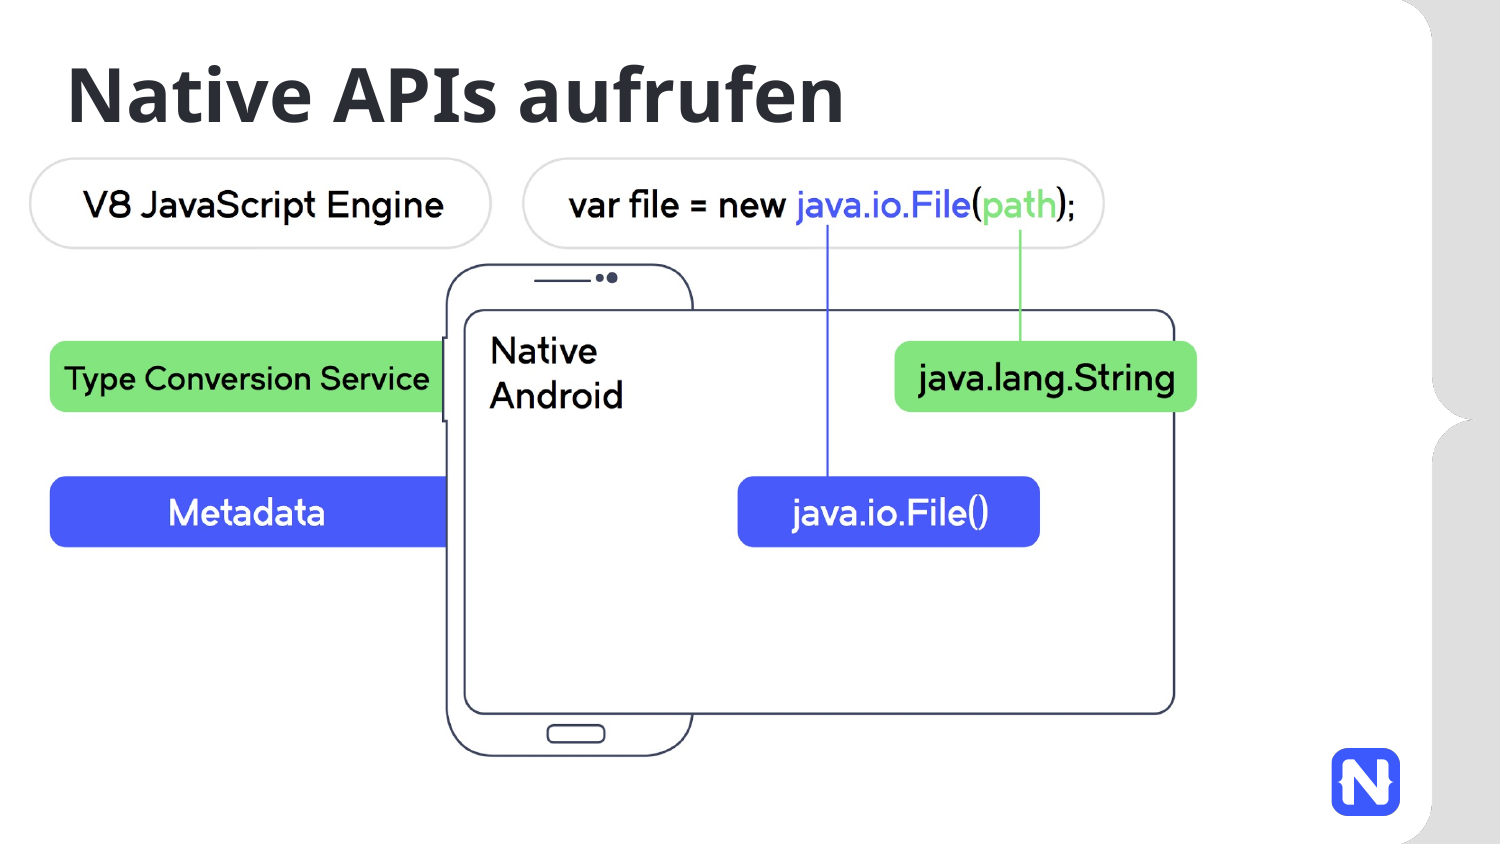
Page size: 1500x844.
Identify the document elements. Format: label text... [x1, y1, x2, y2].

title Native APIs aufrufen [53, 64, 1449, 132]
picture [1331, 0, 1500, 844]
picture [0, 146, 1299, 796]
